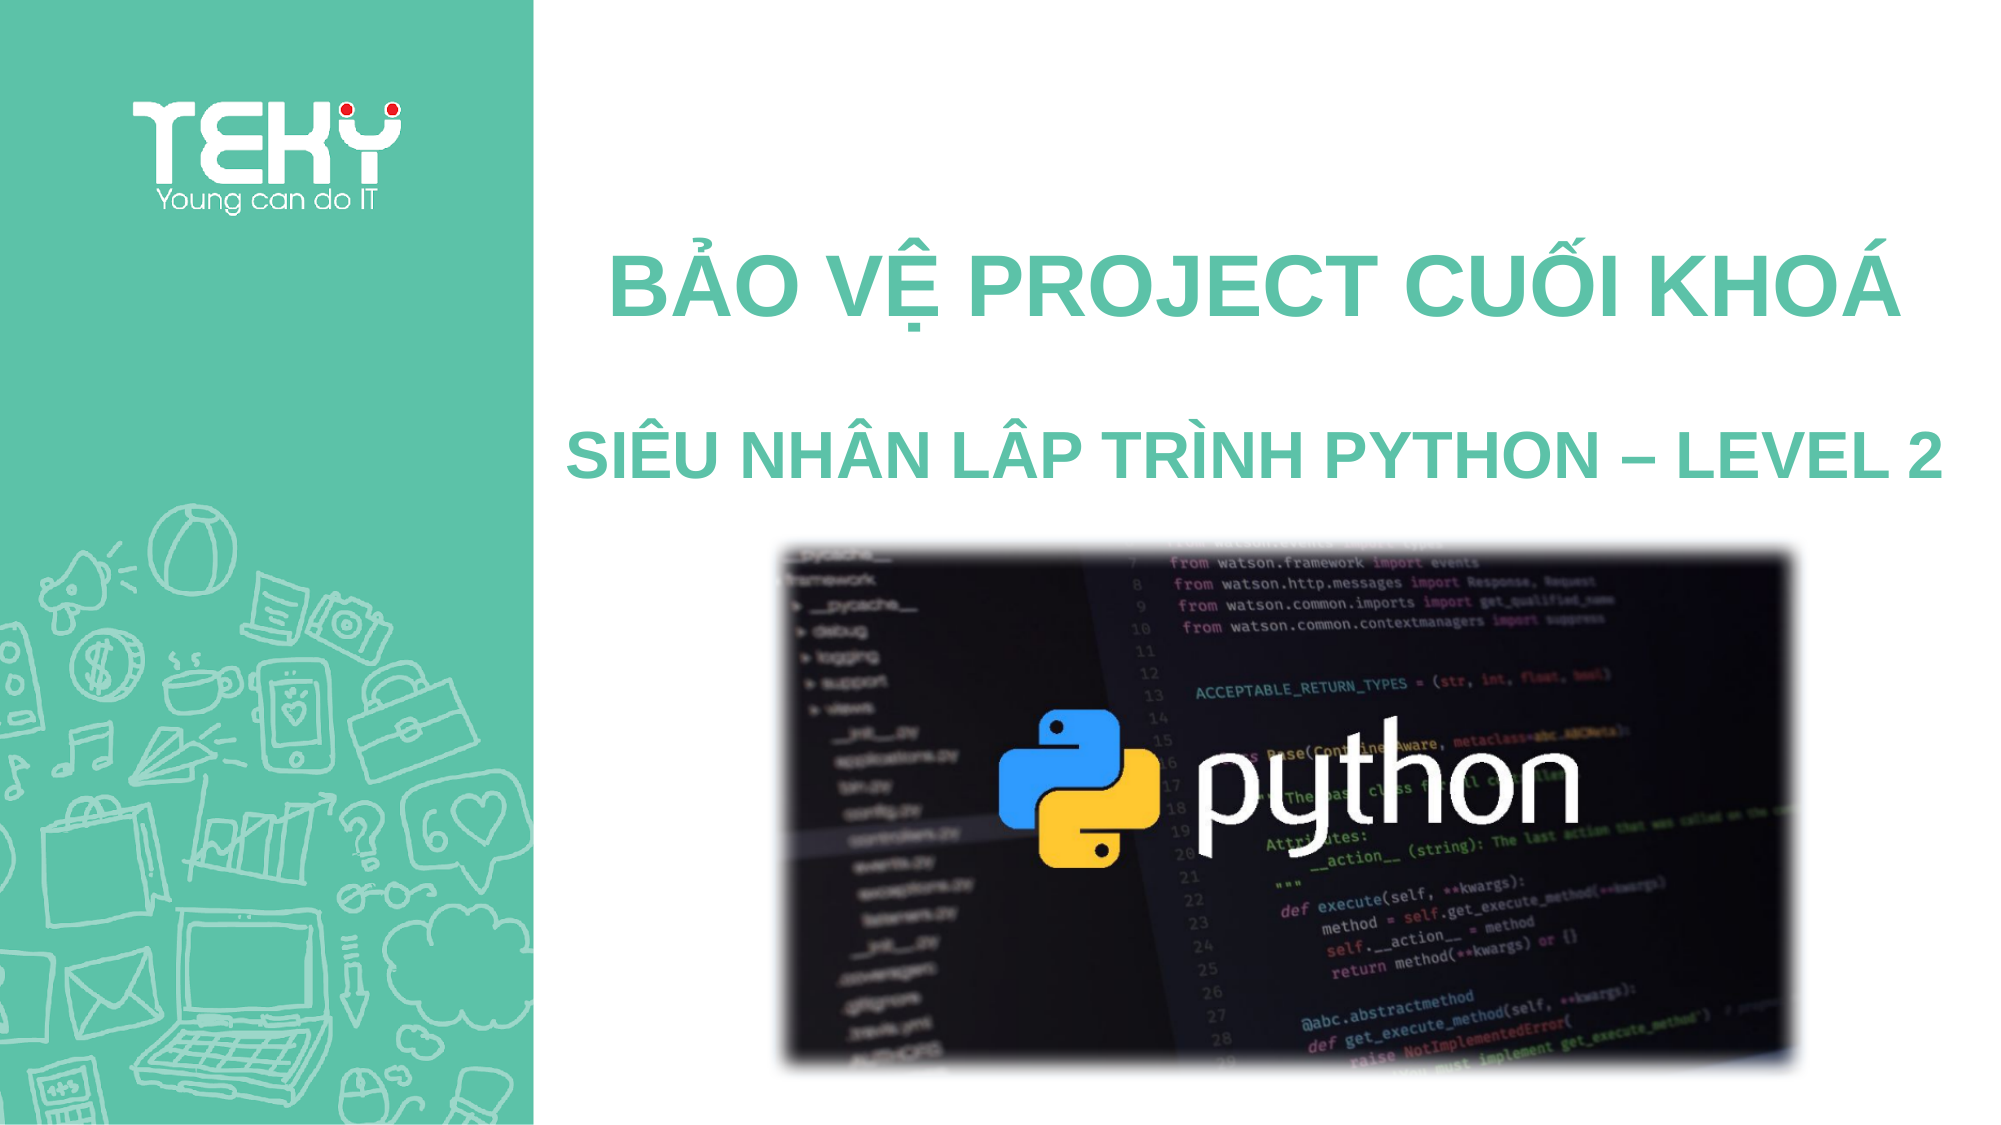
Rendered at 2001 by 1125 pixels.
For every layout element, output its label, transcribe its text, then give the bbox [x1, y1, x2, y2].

title BẢO VỆ PROJECT CUỐI KHOÁ SIÊU NHÂN LÂP TRÌNH PYTHON – LEVEL 2 [537, 170, 1975, 563]
picture [0, 0, 2001, 1125]
